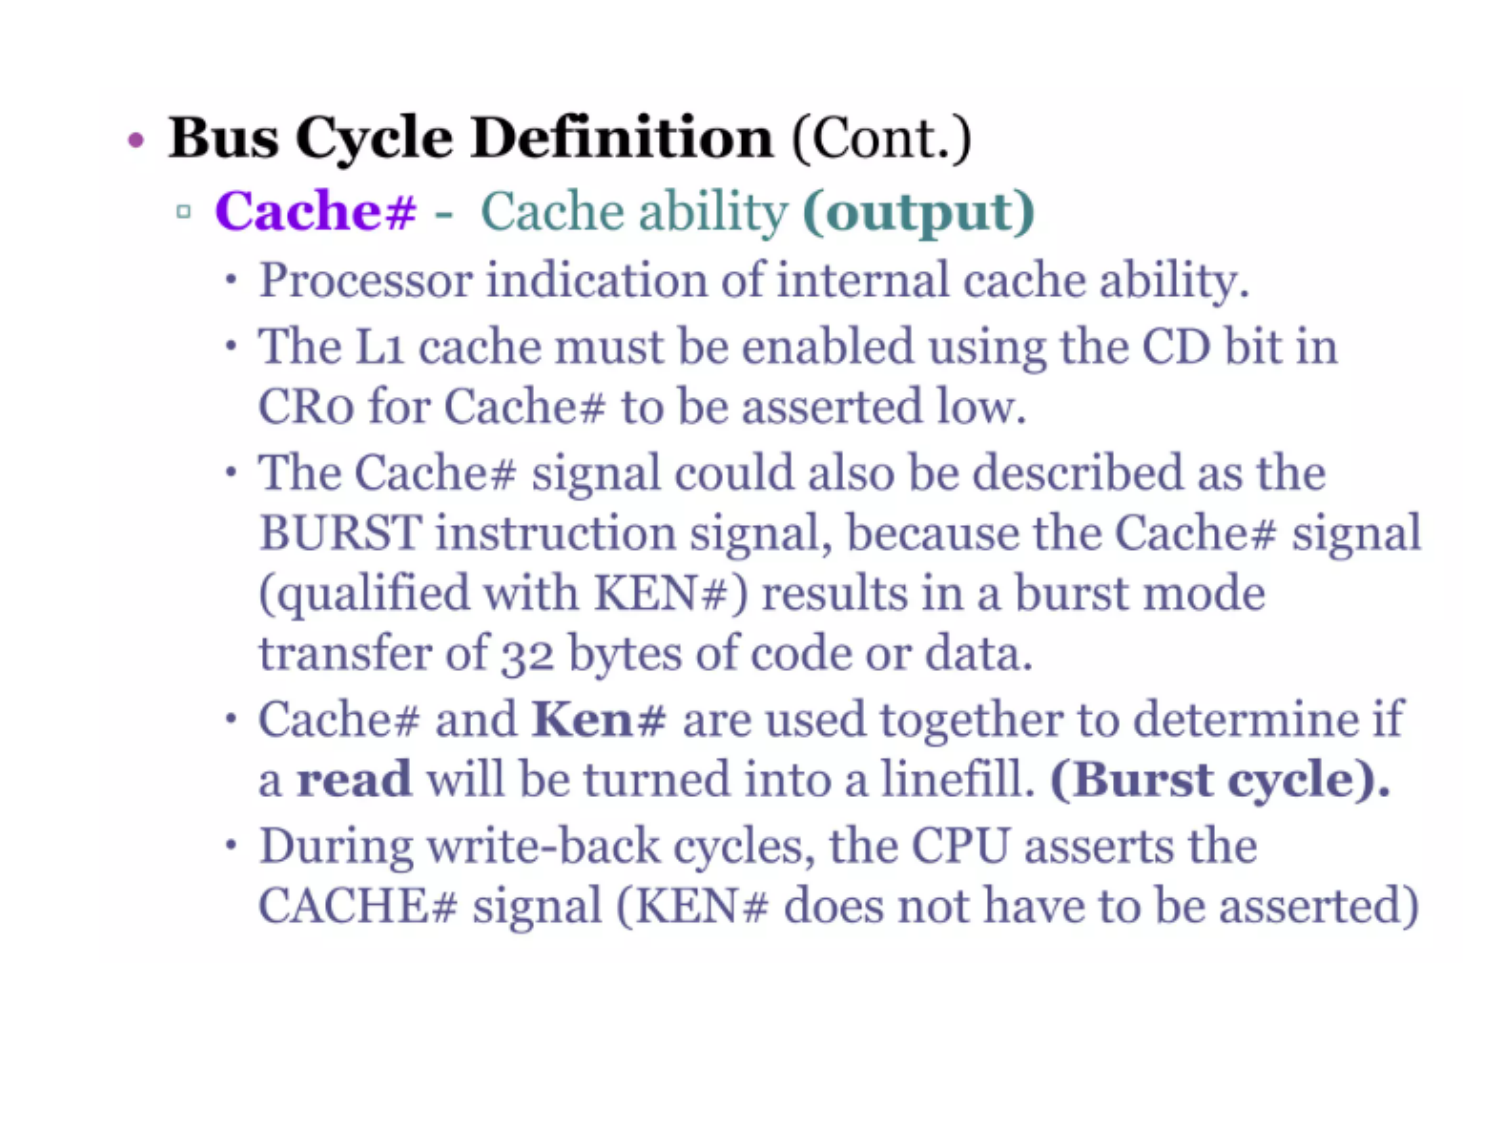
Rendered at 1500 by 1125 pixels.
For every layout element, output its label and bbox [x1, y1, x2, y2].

picture [99, 87, 1464, 963]
